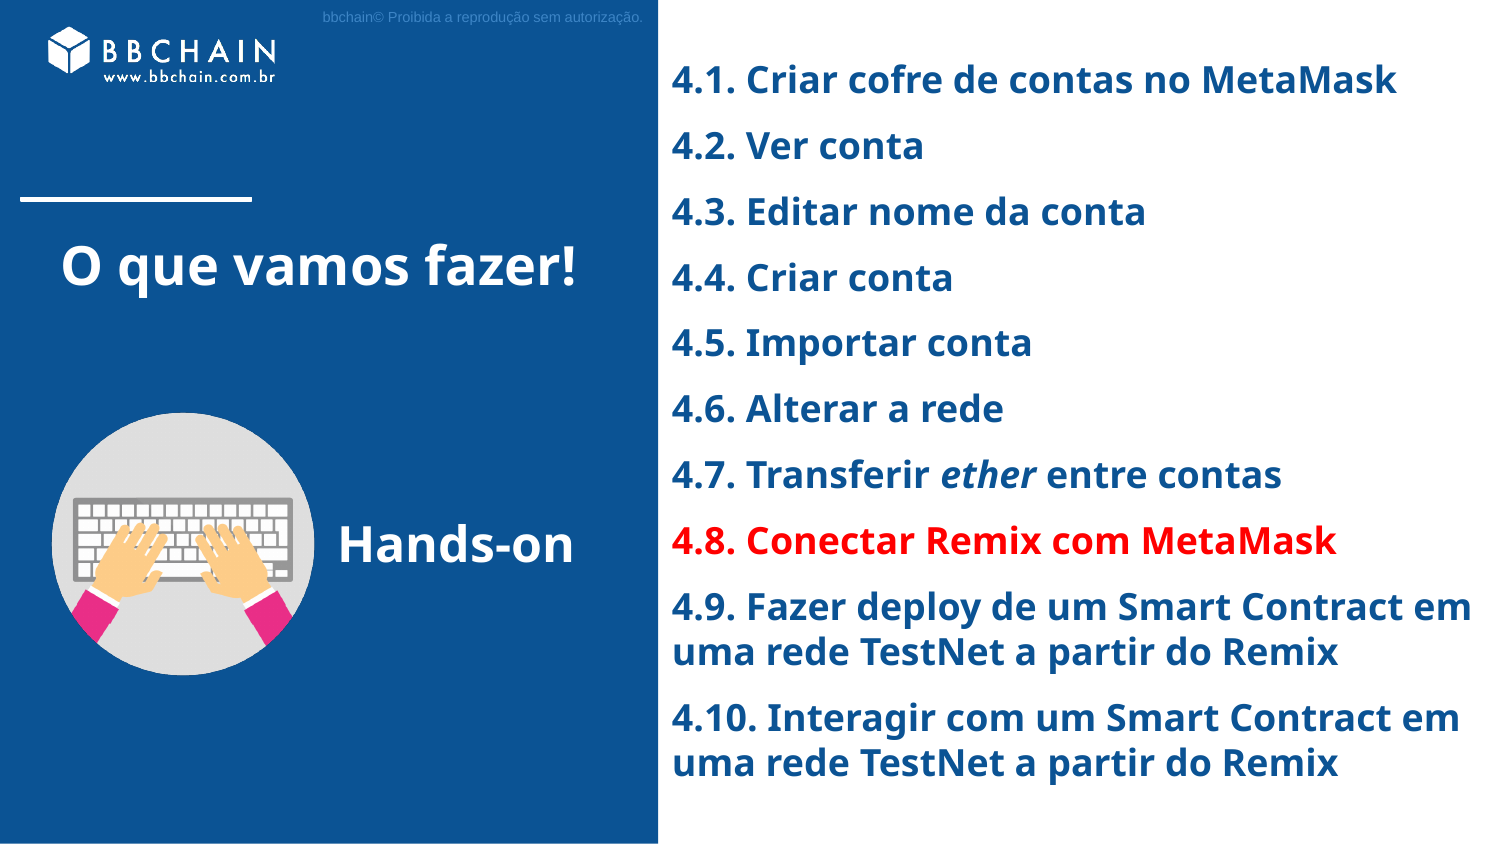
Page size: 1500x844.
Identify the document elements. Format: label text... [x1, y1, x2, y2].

title O que vamos fazer! [45, 216, 610, 494]
picture [45, 403, 325, 682]
title 4.1. Criar cofre de contas no MetaMask 4.2. Ver conta 4.3. Editar nome da conta 4.4. Criar conta 4.5. Importar conta 4.6. Alterar a rede 4.7. Transferir ether entre contas 4.8. Conectar Remix com MetaMask 4.9. Fazer deploy de um Smart Contract em uma rede TestNet a partir do Remix 4.10. Interagir com um Smart Contract em uma rede TestNet a partir do Remix [656, 9, 1500, 831]
picture [48, 26, 275, 82]
text_box Hands-on [329, 511, 596, 574]
